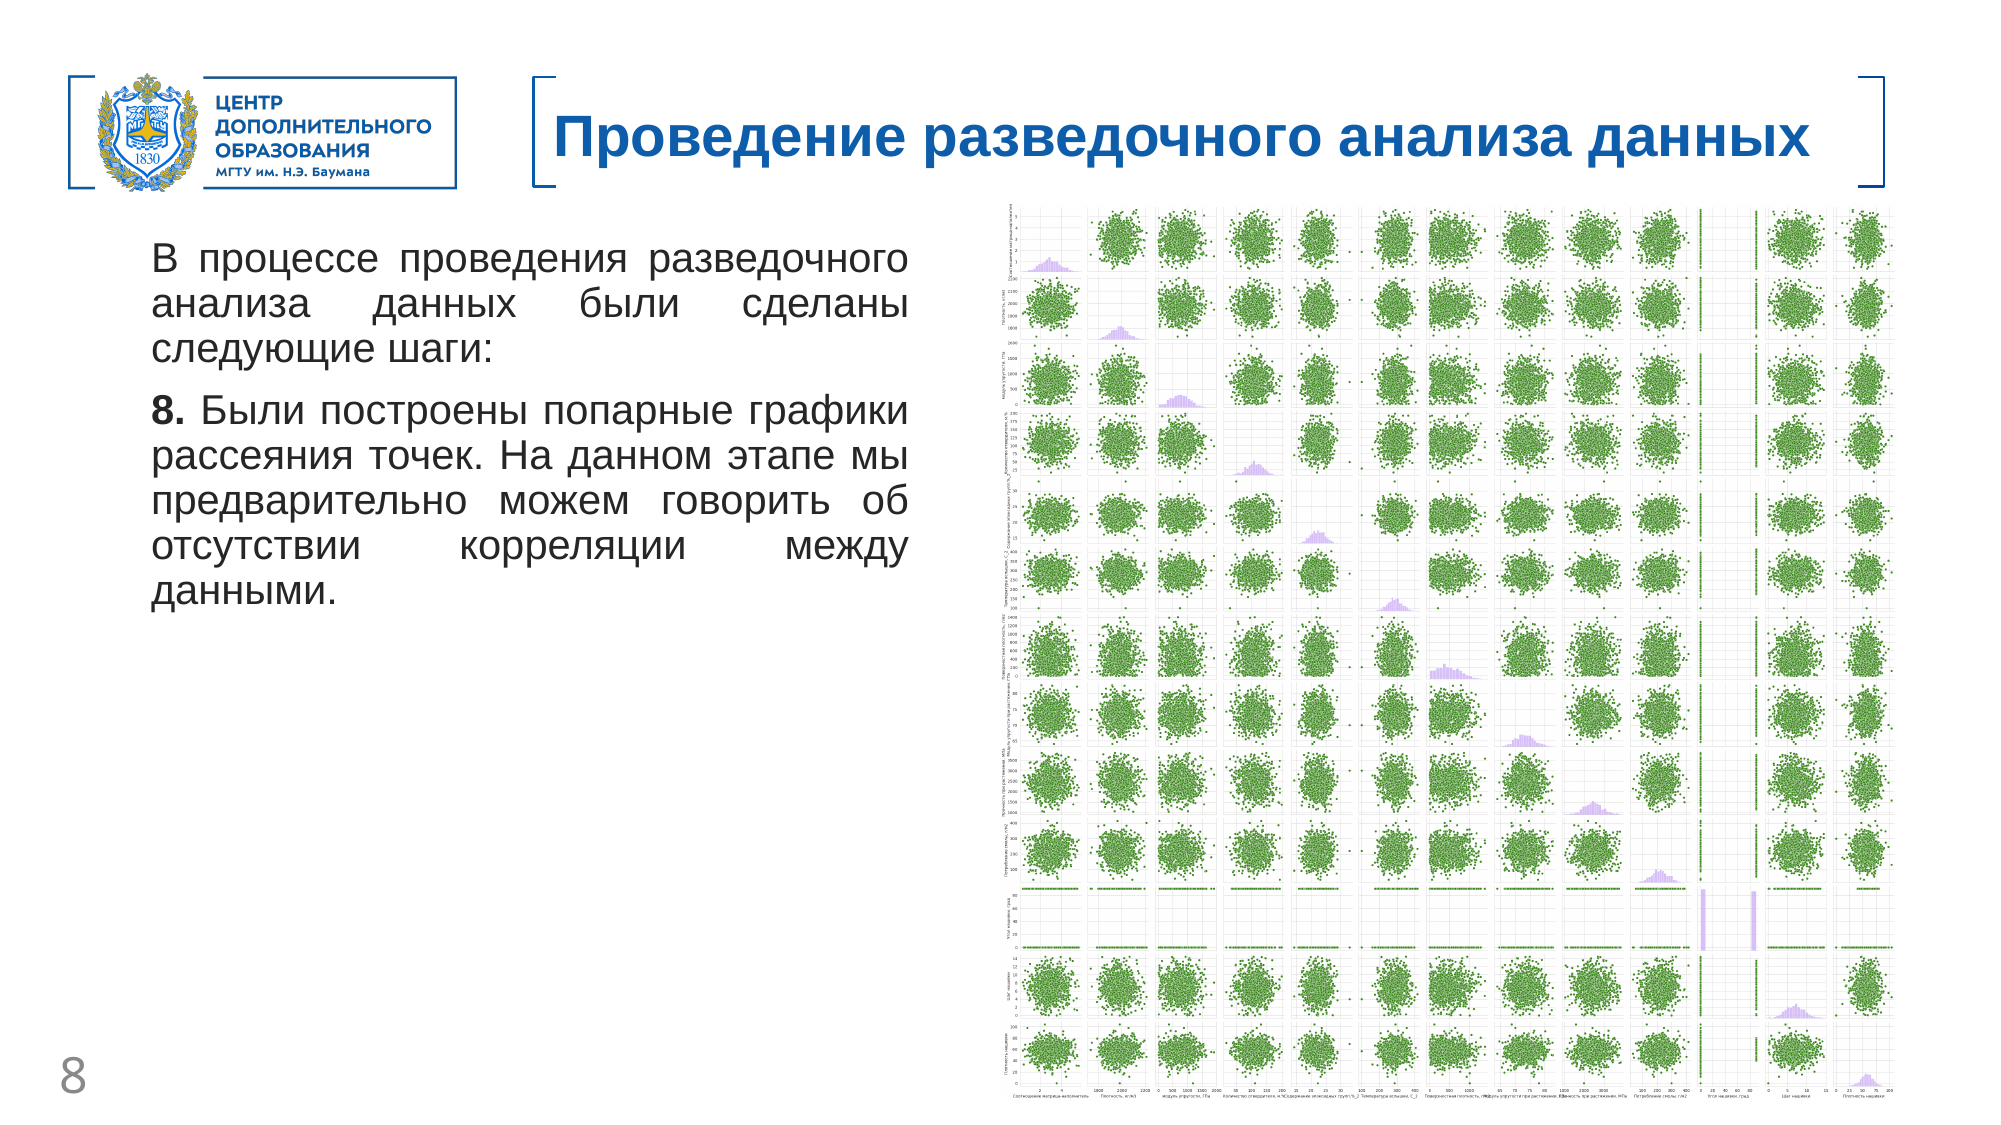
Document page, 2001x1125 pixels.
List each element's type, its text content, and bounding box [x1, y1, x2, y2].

picture [999, 203, 1897, 1101]
list В процессе проведения разведочного анализа данных были сделаны следующие шаги: 8. Были построены попарные графики рассеяния точек. На данном этапе мы предварительно можем говорить об отсутствии корреляции между данными. [138, 230, 922, 960]
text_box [507, 76, 1885, 188]
slide_number 8 [44, 1055, 139, 1101]
picture [68, 73, 457, 192]
